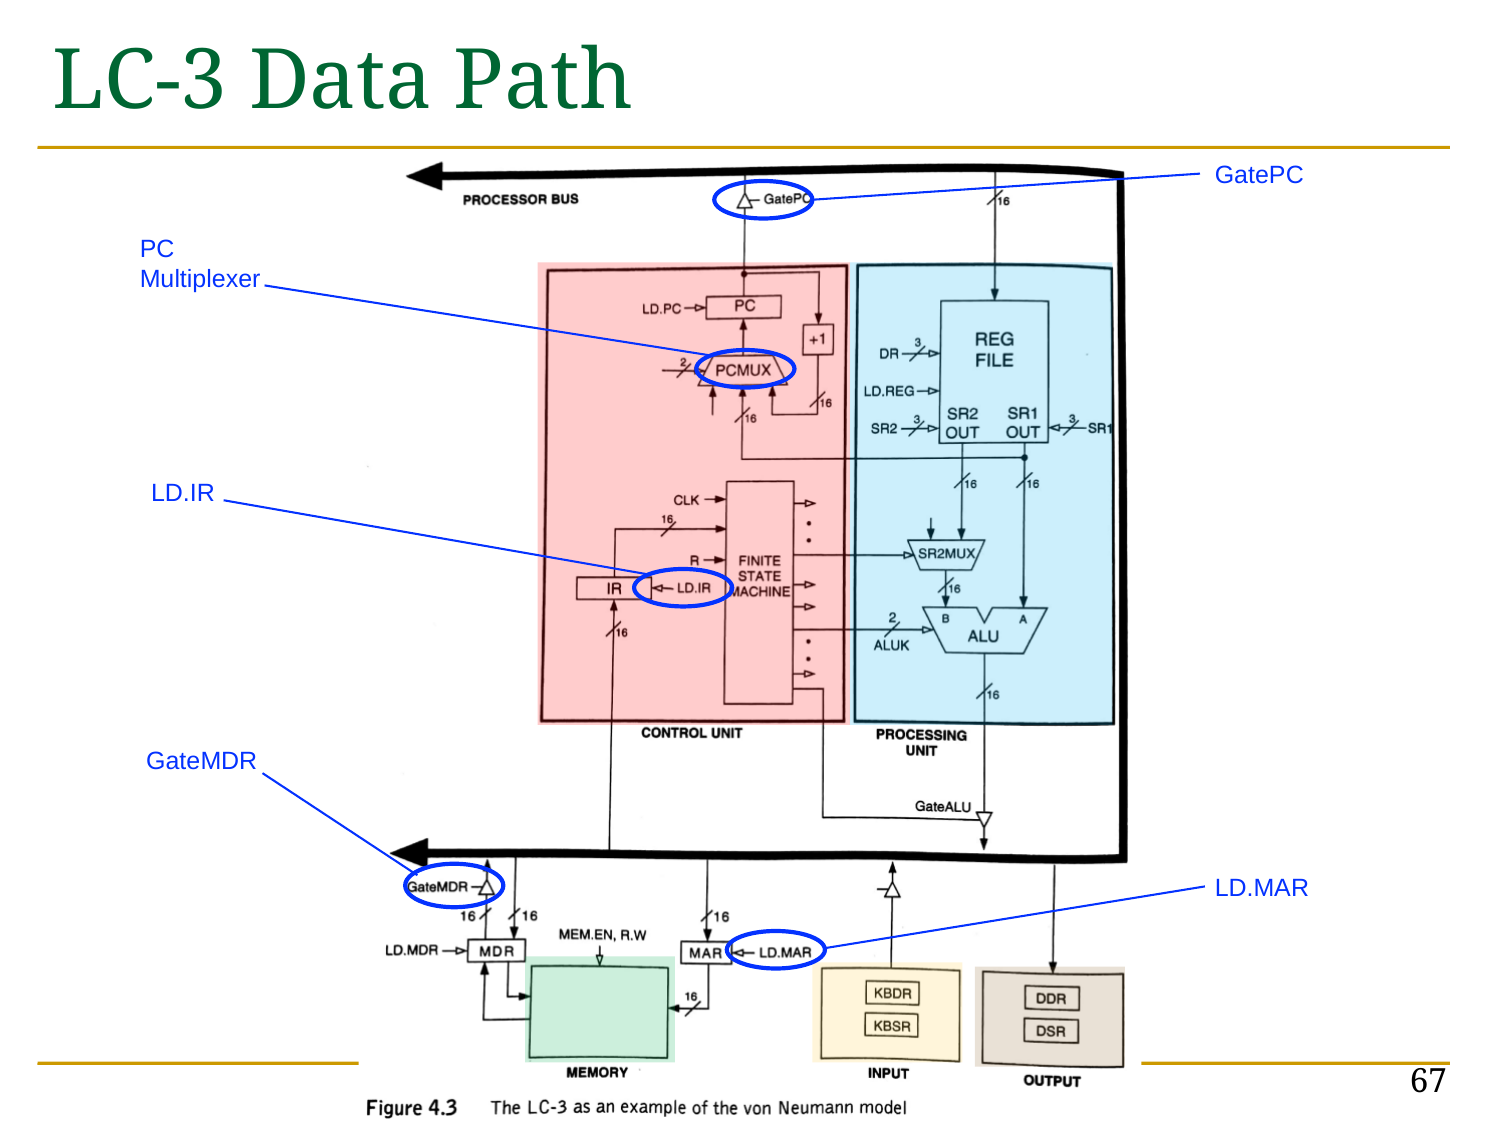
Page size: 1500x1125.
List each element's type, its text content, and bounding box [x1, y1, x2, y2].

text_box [264, 285, 711, 356]
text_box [223, 499, 649, 575]
title LC-3 Data Path [37, 0, 1450, 150]
text_box LD.MAR [1200, 863, 1327, 909]
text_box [812, 173, 1201, 200]
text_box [358, 149, 1142, 1125]
text_box PC Multiplexer [124, 224, 276, 300]
text_box GateMDR [131, 737, 288, 783]
text_box GatePC [1200, 151, 1327, 196]
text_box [824, 886, 1206, 949]
text_box LD.IR [136, 469, 263, 514]
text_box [262, 772, 418, 876]
slide_number 67 [1147, 1036, 1462, 1112]
